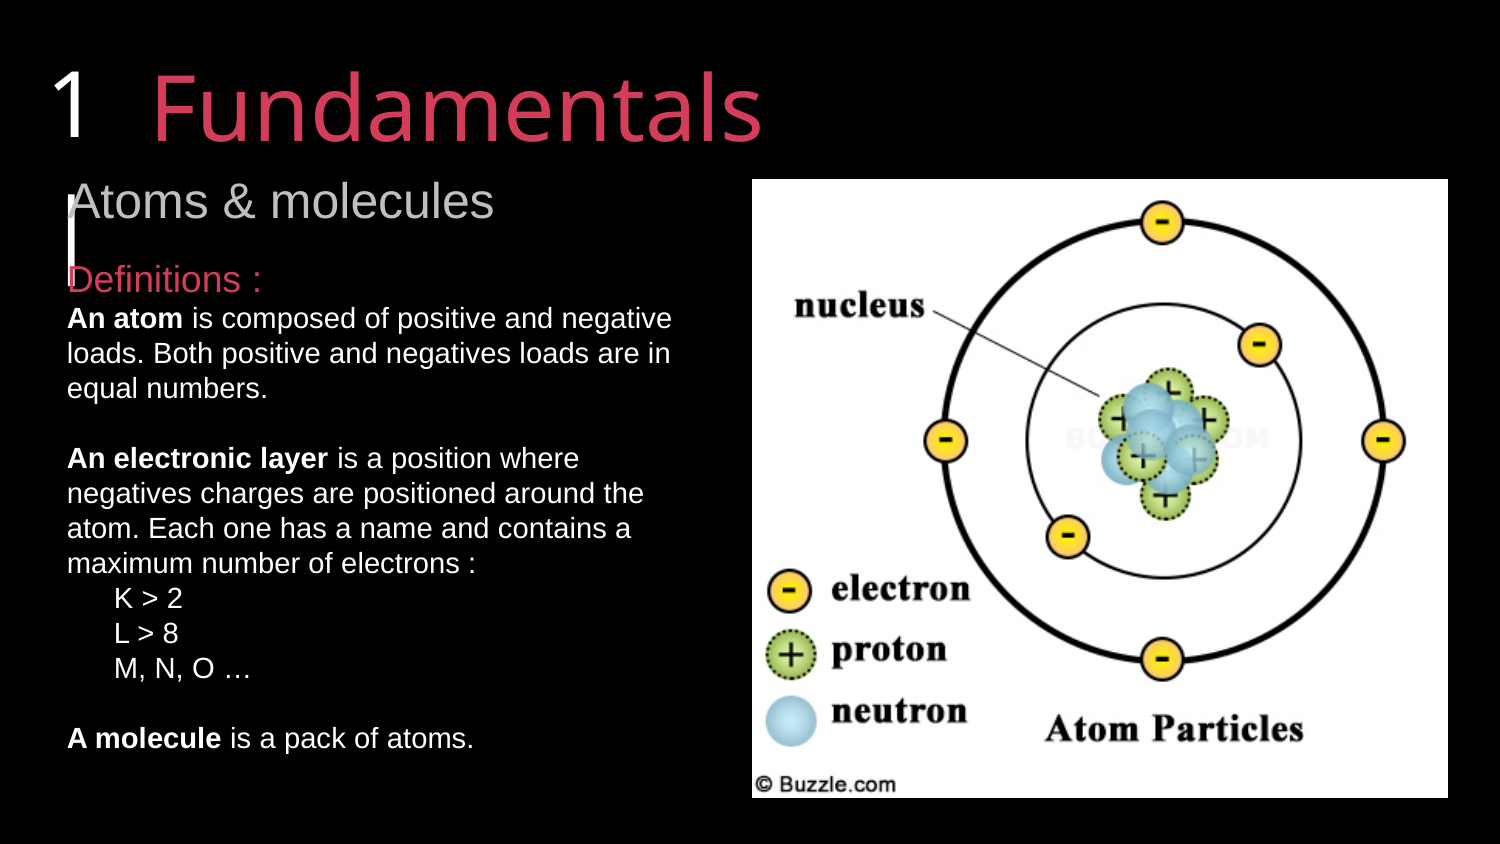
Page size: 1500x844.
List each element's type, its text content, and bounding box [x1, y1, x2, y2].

picture [752, 179, 1448, 798]
title Atoms & molecules [52, 150, 554, 248]
list 1| [12, 14, 144, 147]
list Fundamentals [115, 18, 877, 166]
text_box Definitions : An atom is composed of positive and negative loads. Both positive and negatives loads are in equal numbers. An electronic layer is a position where negatives charges are positioned around the atom. Each one has a name and contains a maximum number of electrons : K > 2 L > 8 M, N, O … A molecule is a pack of atoms. [52, 247, 702, 785]
